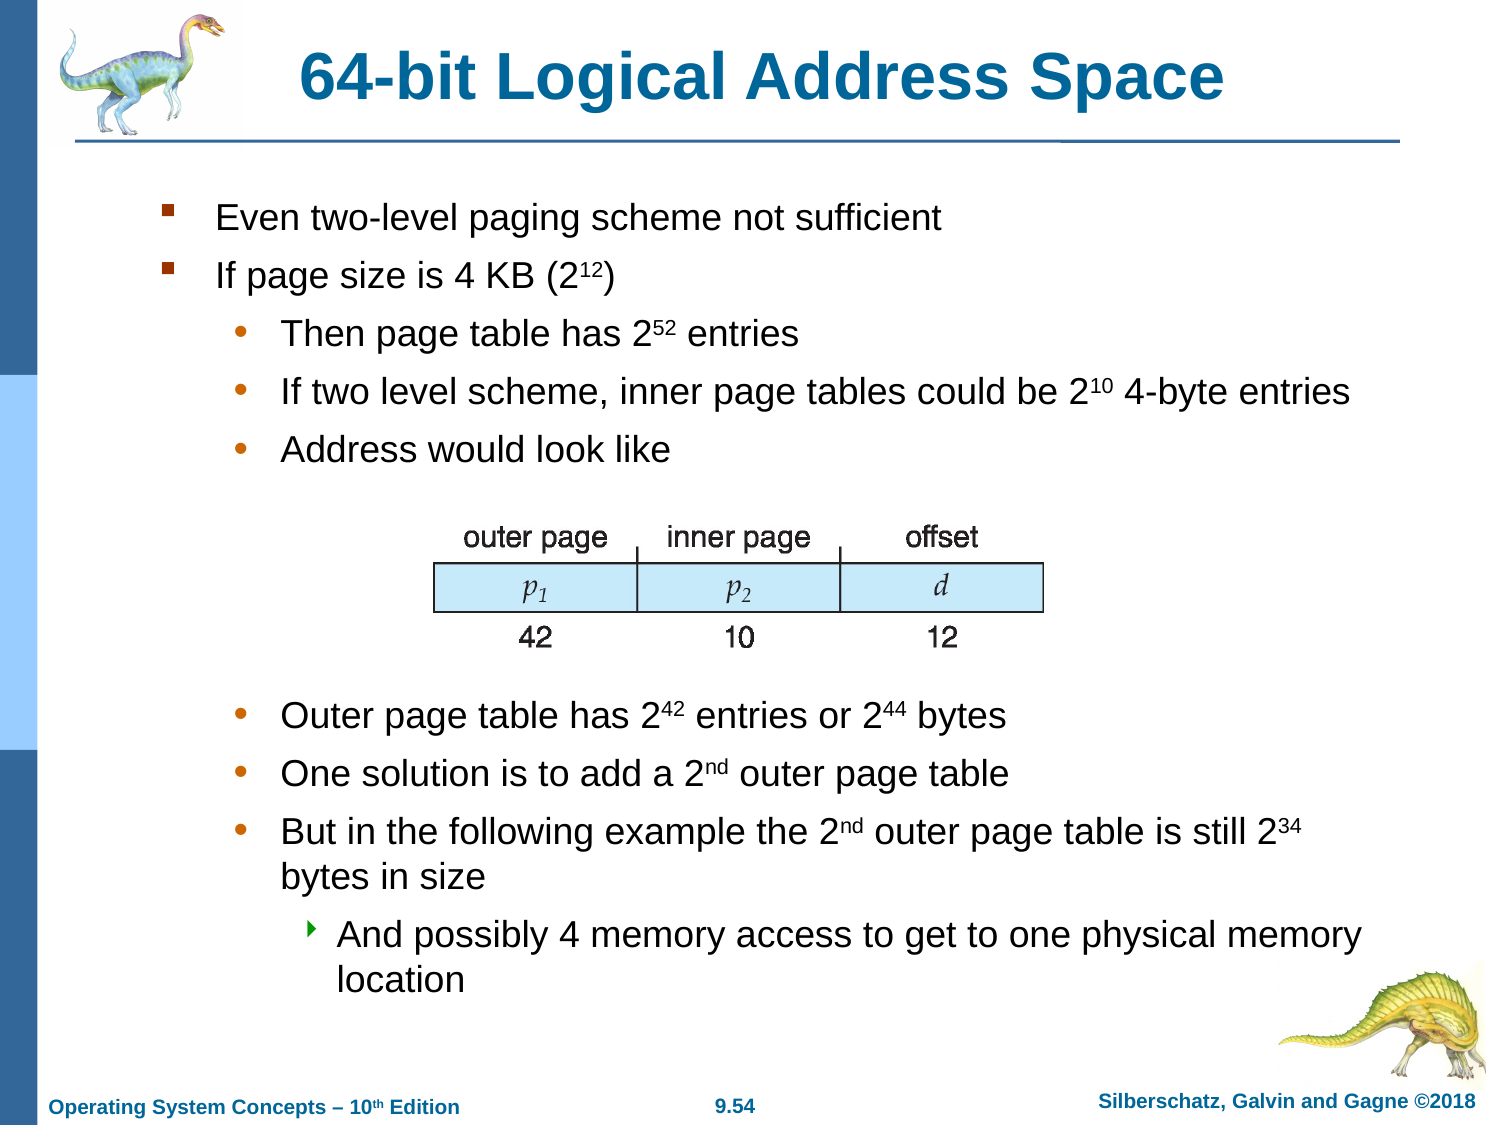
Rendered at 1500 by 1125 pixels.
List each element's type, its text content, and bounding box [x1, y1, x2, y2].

picture [1275, 959, 1486, 1090]
title 64-bit Logical Address Space [87, 25, 1438, 121]
list Even two-level paging scheme not sufficient If page size is 4 KB (212) Then page table has 252 entries If two level scheme, inner page tables could be 210 4-byte entries Address would look like Outer page table has 242 entries or 244 bytes One solution is to add a 2nd outer page table But in the following example the 2nd outer page table is still 234 bytes in size And possibly 4 memory access to get to one physical memory location [143, 185, 1390, 1021]
picture [46, 0, 243, 149]
picture [433, 520, 1044, 655]
